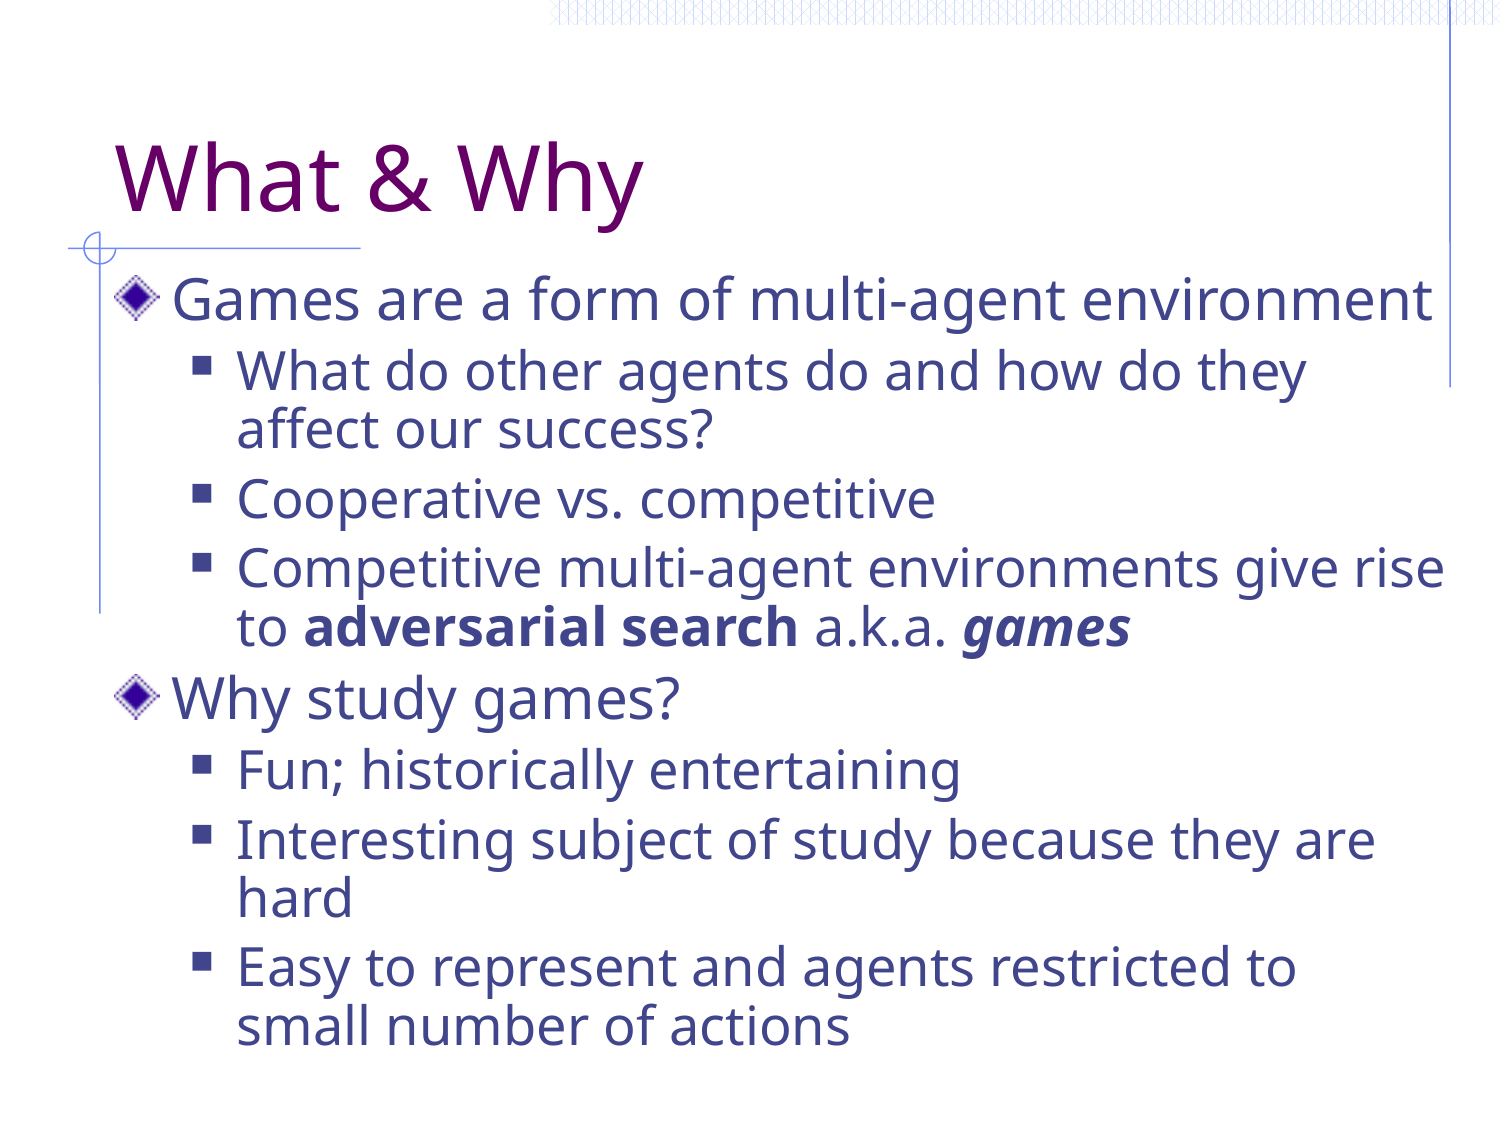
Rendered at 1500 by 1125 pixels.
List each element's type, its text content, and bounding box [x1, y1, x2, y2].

picture [114, 275, 160, 321]
picture [114, 674, 160, 720]
title What & Why [99, 50, 1375, 238]
list Games are a form of multi-agent environment What do other agents do and how do they affect our success? Cooperative vs. competitive Competitive multi-agent environments give rise to adversarial search a.k.a. games Why study games? Fun; historically entertaining Interesting subject of study because they are hard Easy to represent and agents restricted to small number of actions [99, 262, 1463, 938]
